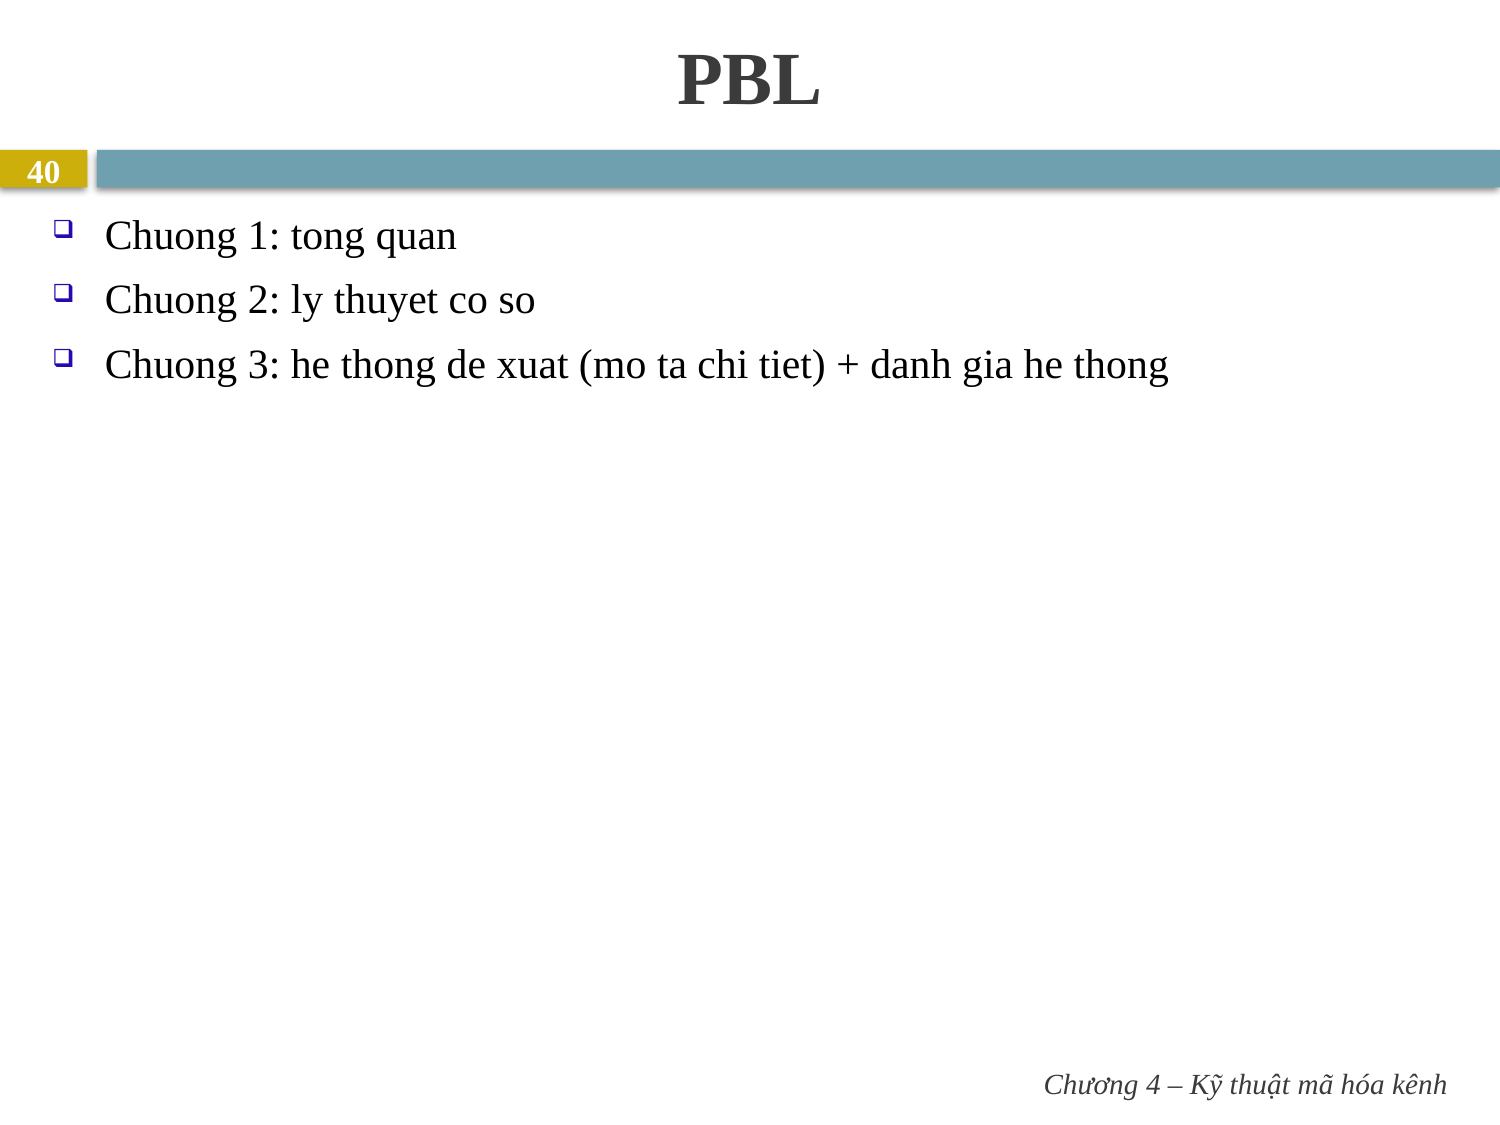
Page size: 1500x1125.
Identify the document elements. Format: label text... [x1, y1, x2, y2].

title PBL [0, 12, 1500, 138]
footer Chương 4 – Kỹ thuật mã hóa kênh [37, 1052, 1463, 1113]
list Chuong 1: tong quan Chuong 2: ly thuyet co so Chuong 3: he thong de xuat (mo ta chi tiet) + danh gia he thong [37, 200, 1463, 1038]
slide_number 40 [0, 149, 88, 191]
